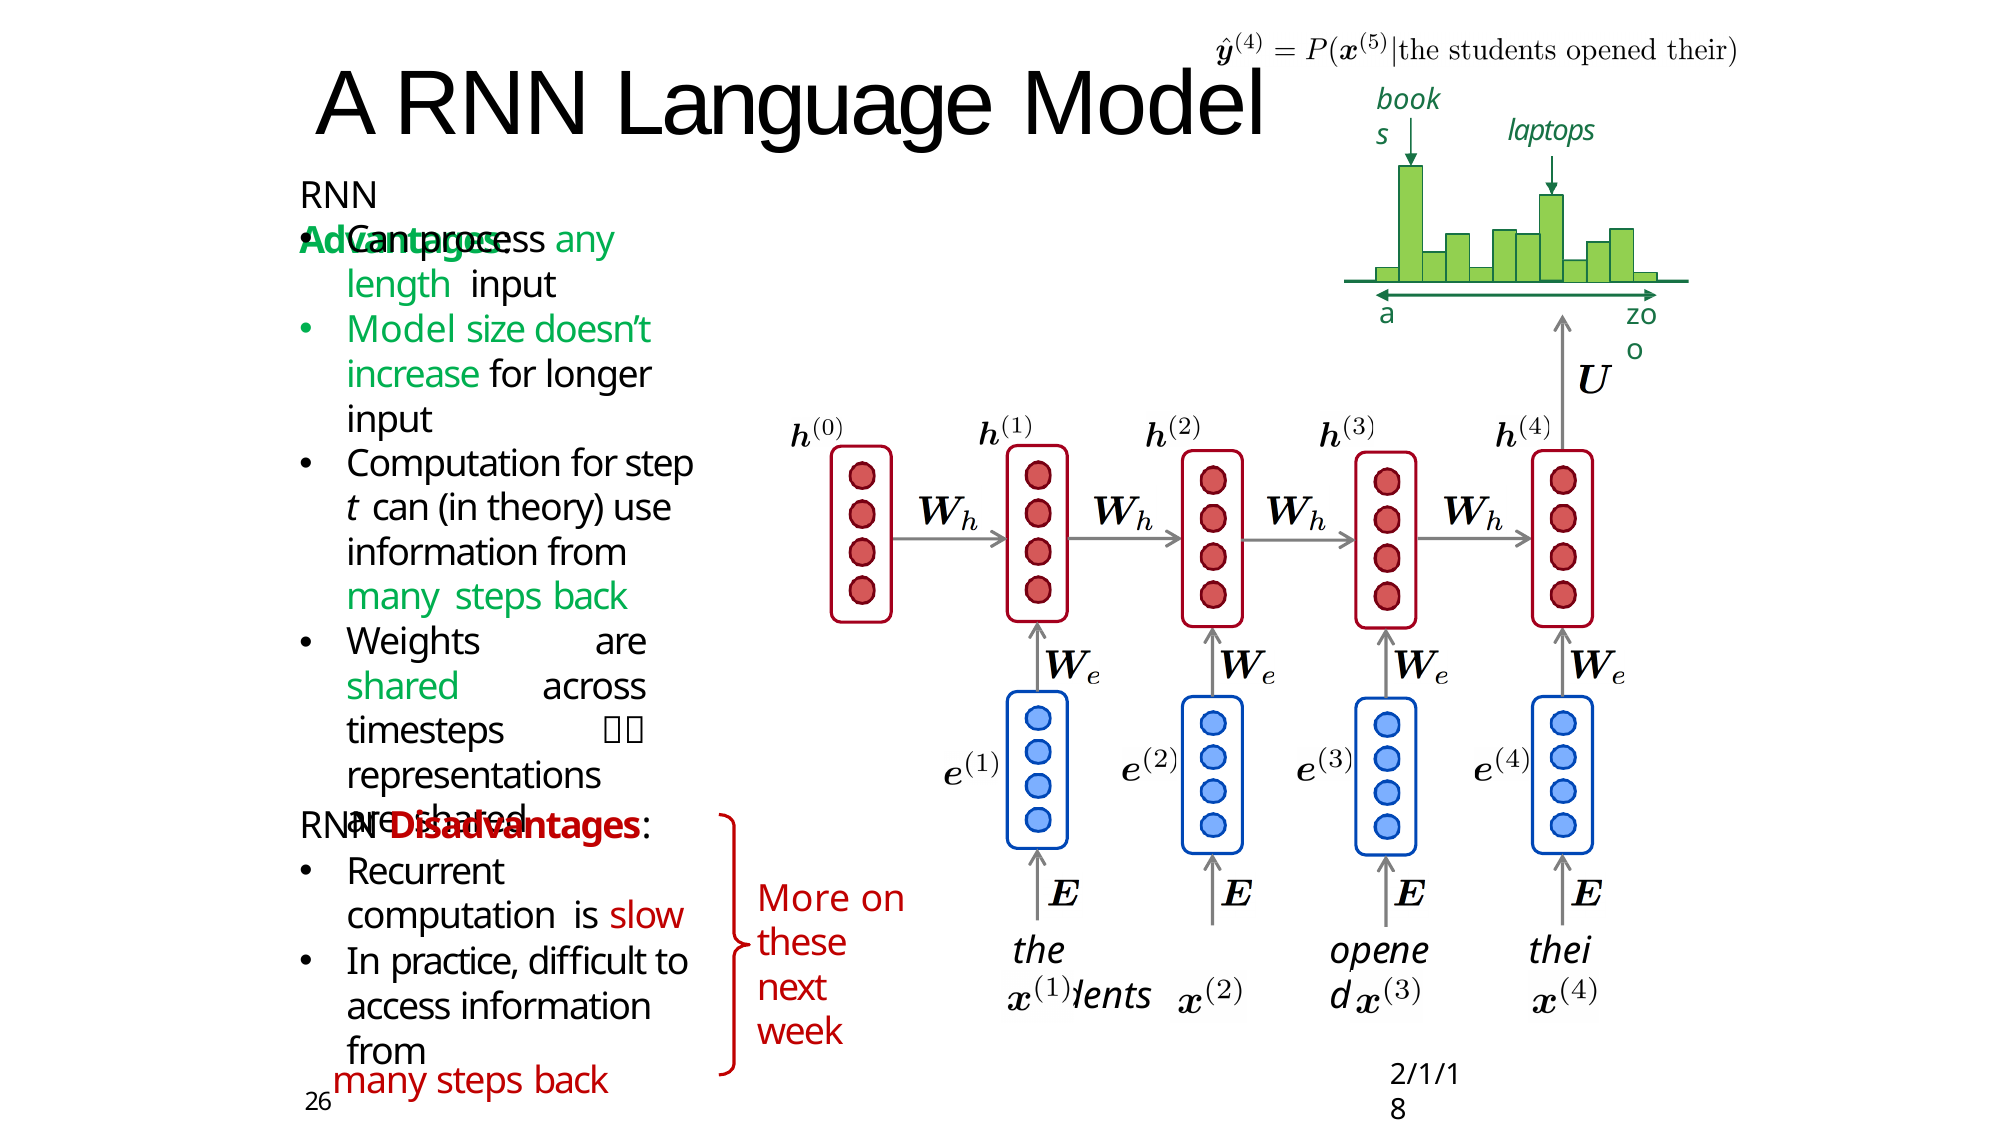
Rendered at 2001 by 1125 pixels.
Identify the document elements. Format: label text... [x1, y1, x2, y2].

text_box [1399, 166, 1423, 282]
text_box [1609, 229, 1634, 282]
text_box [1644, 288, 1653, 293]
text_box [1355, 698, 1416, 856]
text_box [1532, 450, 1593, 627]
text_box [1203, 627, 1222, 697]
text_box [1553, 627, 1572, 697]
text_box [1528, 970, 1599, 1023]
text_box [831, 446, 892, 623]
text_box [892, 529, 1008, 548]
text_box [1446, 234, 1470, 282]
text_box [1373, 581, 1401, 611]
text_box [1007, 445, 1068, 622]
text_box [1492, 230, 1517, 282]
text_box opened [1327, 923, 1445, 1016]
text_box [1469, 267, 1492, 282]
text_box [1570, 650, 1625, 684]
text_box [1170, 970, 1247, 1023]
text_box [1045, 650, 1100, 684]
text_box [1376, 628, 1396, 699]
text_box [1297, 747, 1352, 781]
text_box [1028, 848, 1047, 921]
text_box [1007, 691, 1068, 849]
text_box [1067, 529, 1182, 548]
text_box [1394, 650, 1448, 684]
text_box [1146, 411, 1200, 447]
text_box [1579, 364, 1613, 394]
text_box [1043, 872, 1083, 918]
text_box [979, 415, 1031, 445]
text_box [1373, 505, 1401, 535]
text_box [1028, 621, 1047, 692]
text_box [911, 485, 982, 534]
text_box [1241, 531, 1356, 550]
text_box their [1526, 923, 1602, 1016]
text_box [1182, 450, 1243, 627]
text_box [1376, 855, 1396, 927]
text_box [1532, 696, 1593, 854]
text_box [1474, 747, 1529, 781]
text_box books [1374, 78, 1448, 151]
text_box [1122, 747, 1177, 781]
text_box [791, 417, 842, 447]
text_box [718, 814, 750, 1075]
text_box Can process any length input Model size doesn’t increase for longer input Computation for step t can (in theory) use information from many steps back Weights are shared across timesteps  representations are shared [297, 213, 723, 842]
text_box [1633, 272, 1657, 282]
text_box zoo [1624, 293, 1670, 366]
text_box [1566, 872, 1606, 918]
text_box [1562, 241, 1611, 283]
text_box [1496, 415, 1550, 447]
text_box [1373, 543, 1401, 573]
text_box [1355, 452, 1416, 629]
text_box [1545, 156, 1558, 194]
text_box [1389, 872, 1429, 918]
text_box [1539, 194, 1564, 281]
text_box [1216, 32, 1736, 67]
text_box [1422, 251, 1446, 282]
text_box [1259, 485, 1330, 534]
text_box [1396, 293, 1624, 297]
text_box [1320, 411, 1374, 447]
text_box [1417, 529, 1532, 548]
text_box the students [1010, 923, 1274, 1016]
text_box [1373, 467, 1401, 496]
text_box 2/1/18 [1387, 1053, 1474, 1125]
text_box More on these next week [754, 873, 919, 1054]
text_box [1220, 650, 1275, 684]
text_box [1516, 234, 1540, 282]
text_box [1001, 970, 1074, 1023]
text_box RNN Disadvantages: Recurrent computation is slow In practice, difficult to access information from 26many steps back [297, 798, 717, 1116]
text_box [1203, 853, 1222, 926]
text_box [1350, 970, 1423, 1023]
text_box [1436, 485, 1507, 534]
text_box [1553, 853, 1572, 926]
text_box a [1377, 292, 1396, 330]
text_box [1375, 267, 1399, 282]
text_box [1086, 485, 1157, 534]
text_box [1182, 696, 1243, 854]
text_box [1553, 314, 1572, 450]
text_box [1216, 872, 1256, 918]
title A RNN Language Model [312, 41, 1277, 231]
text_box [944, 751, 998, 785]
text_box laptops [1505, 109, 1598, 147]
text_box [1404, 117, 1418, 166]
text_box RNN Advantages: [297, 168, 570, 213]
